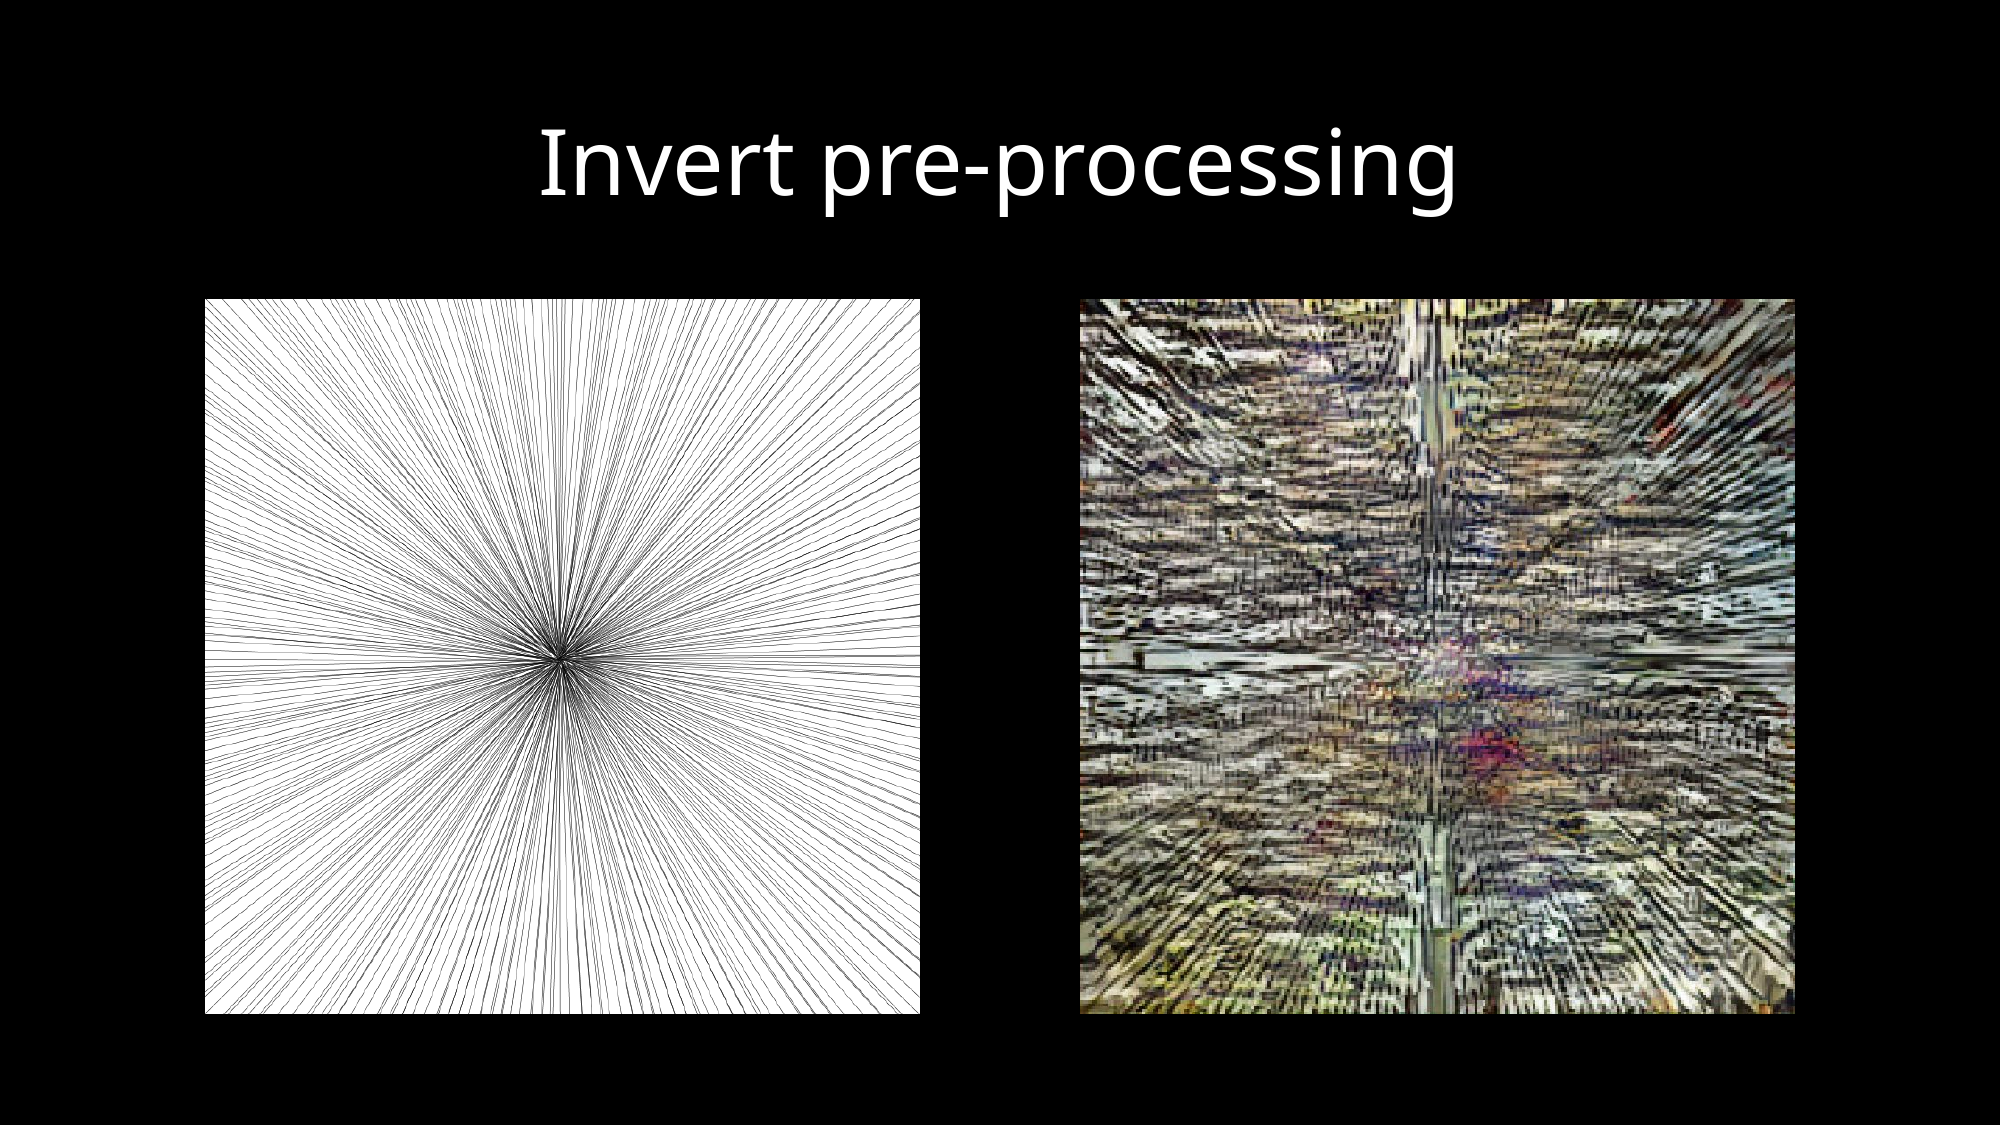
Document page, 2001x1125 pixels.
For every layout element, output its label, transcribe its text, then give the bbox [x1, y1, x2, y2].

picture [1080, 299, 1795, 1014]
title Invert pre-processing [137, 56, 1863, 275]
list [205, 299, 920, 1014]
